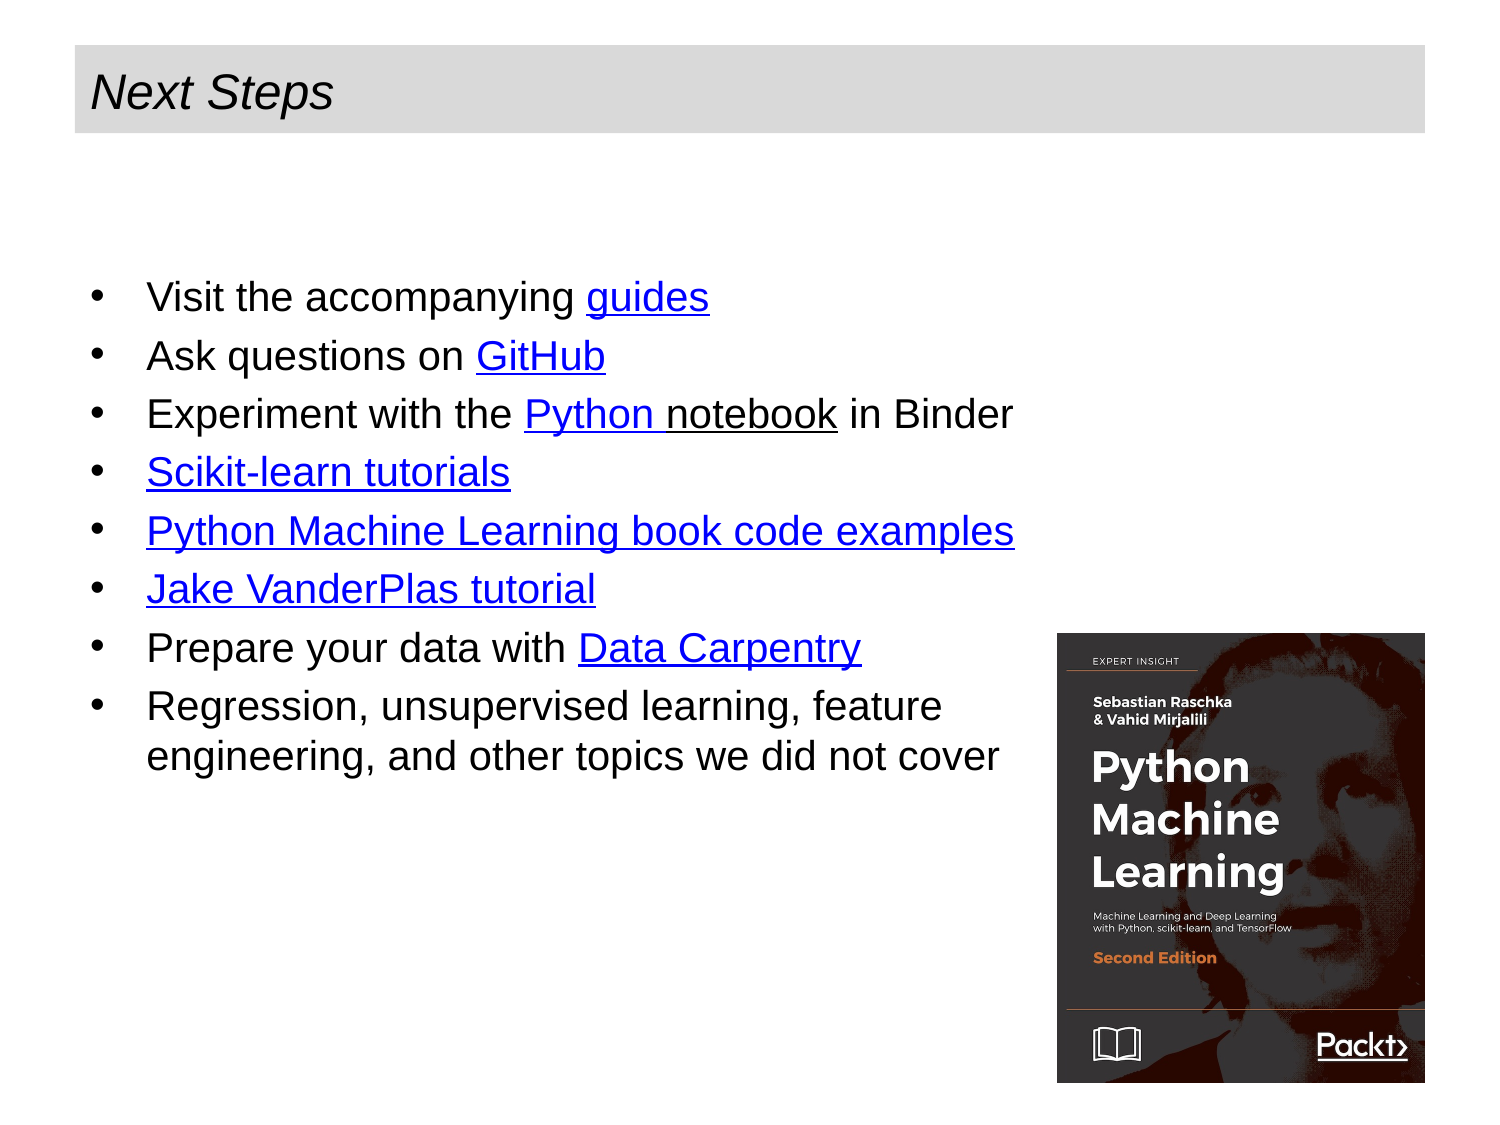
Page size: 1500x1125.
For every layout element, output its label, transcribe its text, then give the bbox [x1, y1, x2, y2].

picture [1056, 632, 1426, 1084]
list Visit the accompanying guides Ask questions on GitHub Experiment with the Python notebook in Binder Scikit-learn tutorials Python Machine Learning book code examples Jake VanderPlas tutorial Prepare your data with Data Carpentry Regression, unsupervised learning, feature engineering, and other topics we did not cover [75, 262, 1057, 837]
text_box Next Steps [74, 45, 1425, 134]
